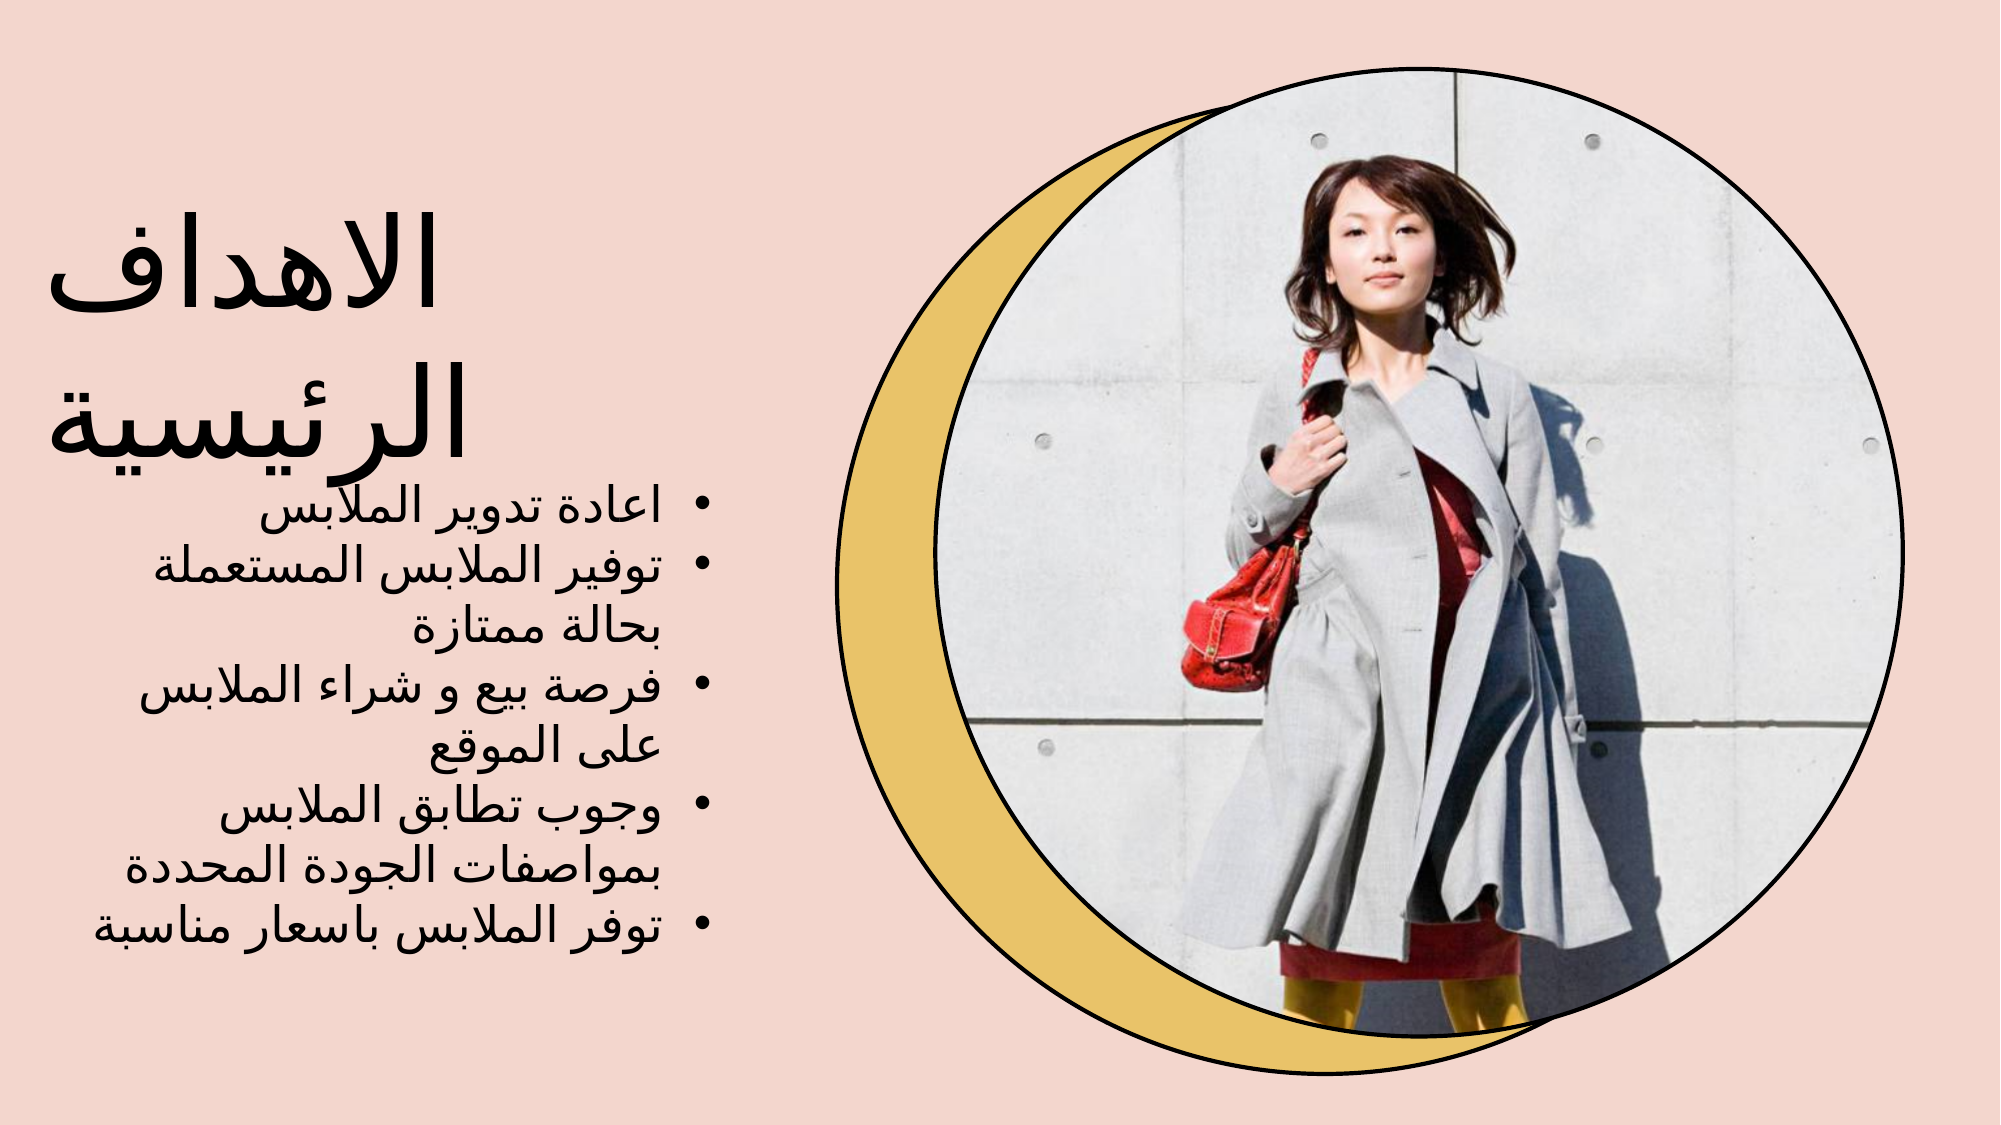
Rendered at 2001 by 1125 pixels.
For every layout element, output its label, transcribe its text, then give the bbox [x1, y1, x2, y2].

text_box اعادة تدوير الملابس توفير الملابس المستعملة بحالة ممتازة فرصة بيع و شراء الملابس على الموقع وجوب تطابق الملابس بمواصفات الجودة المحددة توفر الملابس باسعار مناسبة [28, 464, 726, 960]
picture [935, 68, 1903, 1037]
title الاهداف الرئيسية [29, 174, 821, 638]
